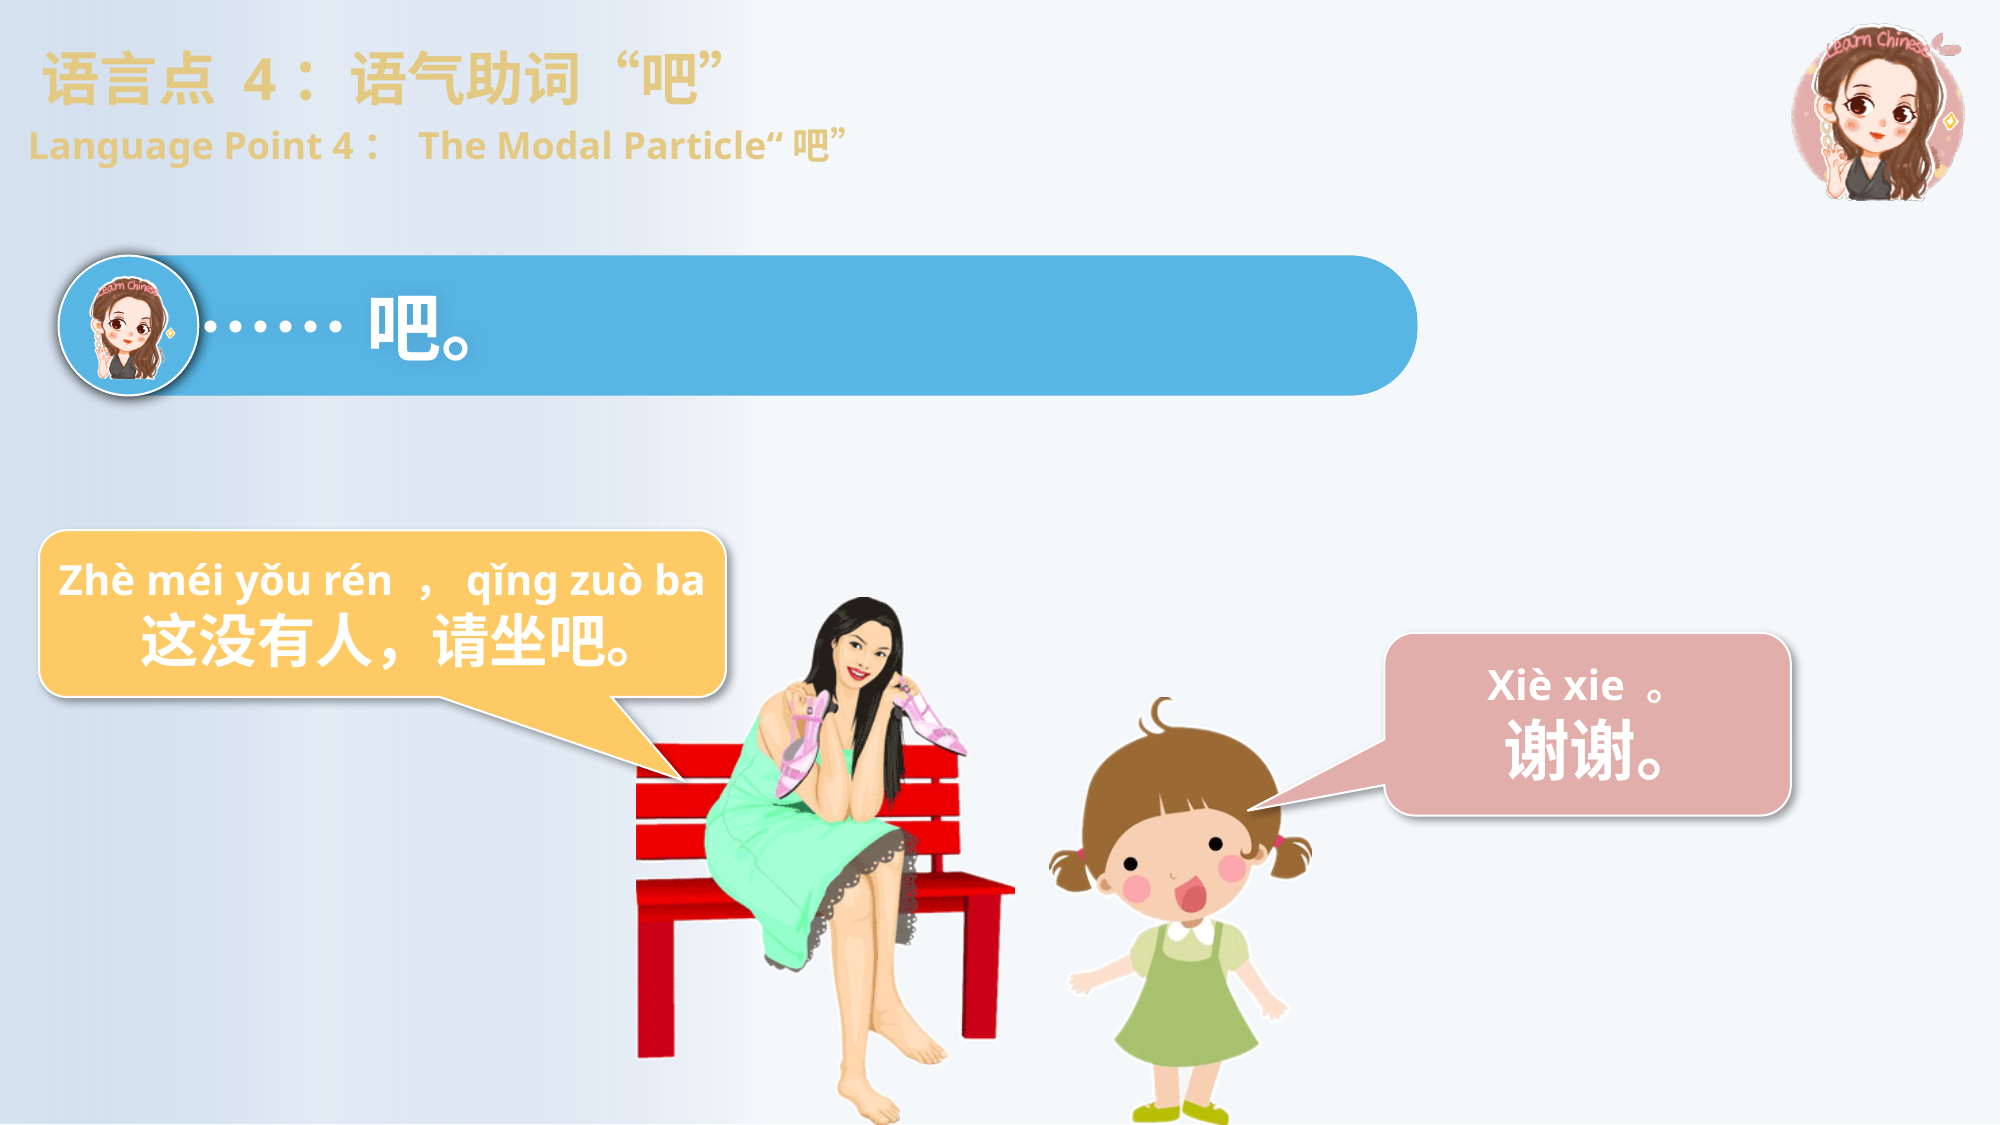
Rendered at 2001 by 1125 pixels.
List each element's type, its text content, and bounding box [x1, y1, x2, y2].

picture [0, 0, 2001, 1125]
text_box Zhè méi yǒu rén ，qǐng zuò ba 这没有人，请坐吧。 [37, 529, 727, 766]
text_box Xiè xie 。 谢谢。 [1312, 631, 1792, 817]
text_box Language Point 4： The Modal Particle“吧” [13, 115, 883, 175]
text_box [58, 255, 199, 402]
text_box ……吧。 [199, 273, 1600, 378]
text_box 语言点 4：语气助词“吧” [27, 35, 1066, 120]
